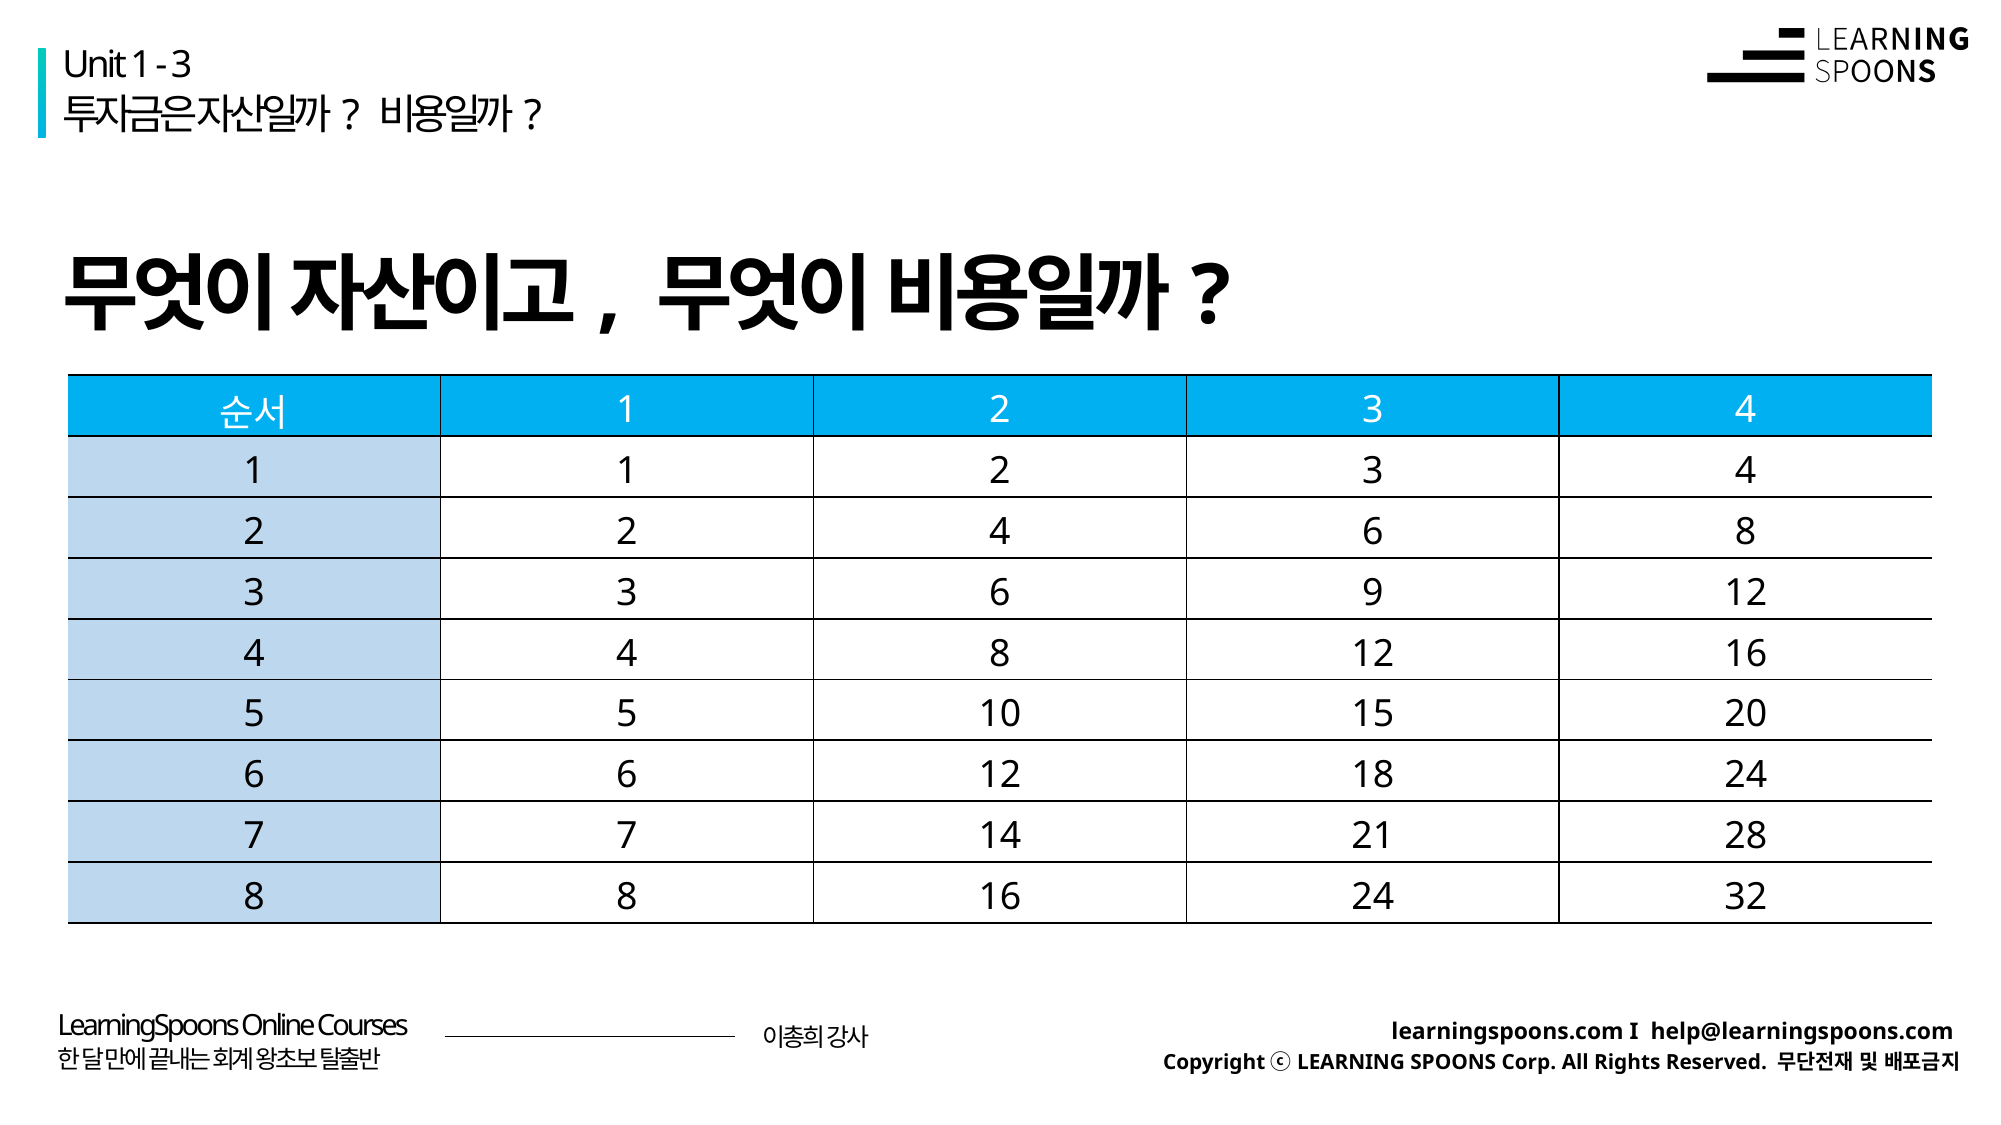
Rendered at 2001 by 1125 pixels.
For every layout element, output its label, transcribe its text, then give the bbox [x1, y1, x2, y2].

table_cell 10 [814, 680, 1186, 739]
table_cell 18 [1187, 741, 1558, 786]
table_cell 20 [1560, 680, 1932, 739]
table_cell 5 [68, 680, 440, 739]
table_cell 8 [814, 620, 1186, 679]
table_cell 6 [441, 741, 813, 786]
table_cell 6 [814, 559, 1186, 618]
table_cell 4 [68, 620, 440, 679]
table_cell 12 [1560, 559, 1932, 618]
table_cell 3 [68, 559, 440, 618]
table_cell 6 [68, 741, 440, 786]
table_cell 12 [1187, 620, 1558, 679]
table_header 3 [1187, 376, 1558, 435]
table_header 2 [814, 376, 1186, 435]
table_cell 4 [441, 620, 813, 679]
table_cell 1 [441, 437, 813, 496]
table_cell 3 [441, 559, 813, 618]
text_box 투자금은 자산일까? 비용일까? [50, 76, 1877, 150]
table_header 4 [1560, 376, 1932, 435]
text_box 무엇이 자산이고, 무엇이 비용일까? [50, 198, 2000, 465]
table_cell 1 [68, 437, 440, 496]
picture [1705, 25, 1970, 85]
table_cell 2 [441, 498, 813, 557]
table_cell 12 [814, 741, 1186, 786]
table_header 1 [441, 376, 813, 435]
text_box [38, 48, 46, 138]
table_cell 8 [1560, 498, 1932, 557]
table_cell 3 [1187, 437, 1558, 496]
table_cell 15 [1187, 680, 1558, 739]
table_cell 5 [441, 680, 813, 739]
table_cell 4 [1560, 437, 1932, 496]
table_cell 24 [1560, 741, 1932, 786]
table_header 순서 [68, 376, 440, 435]
text_box Unit 1 - 3 [50, 28, 897, 76]
table_cell 16 [1560, 620, 1932, 679]
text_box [0, 786, 1975, 1125]
table_cell 2 [814, 437, 1186, 496]
table_cell 6 [1187, 498, 1558, 557]
table_cell 4 [814, 498, 1186, 557]
table_cell 9 [1187, 559, 1558, 618]
table_cell 2 [68, 498, 440, 557]
